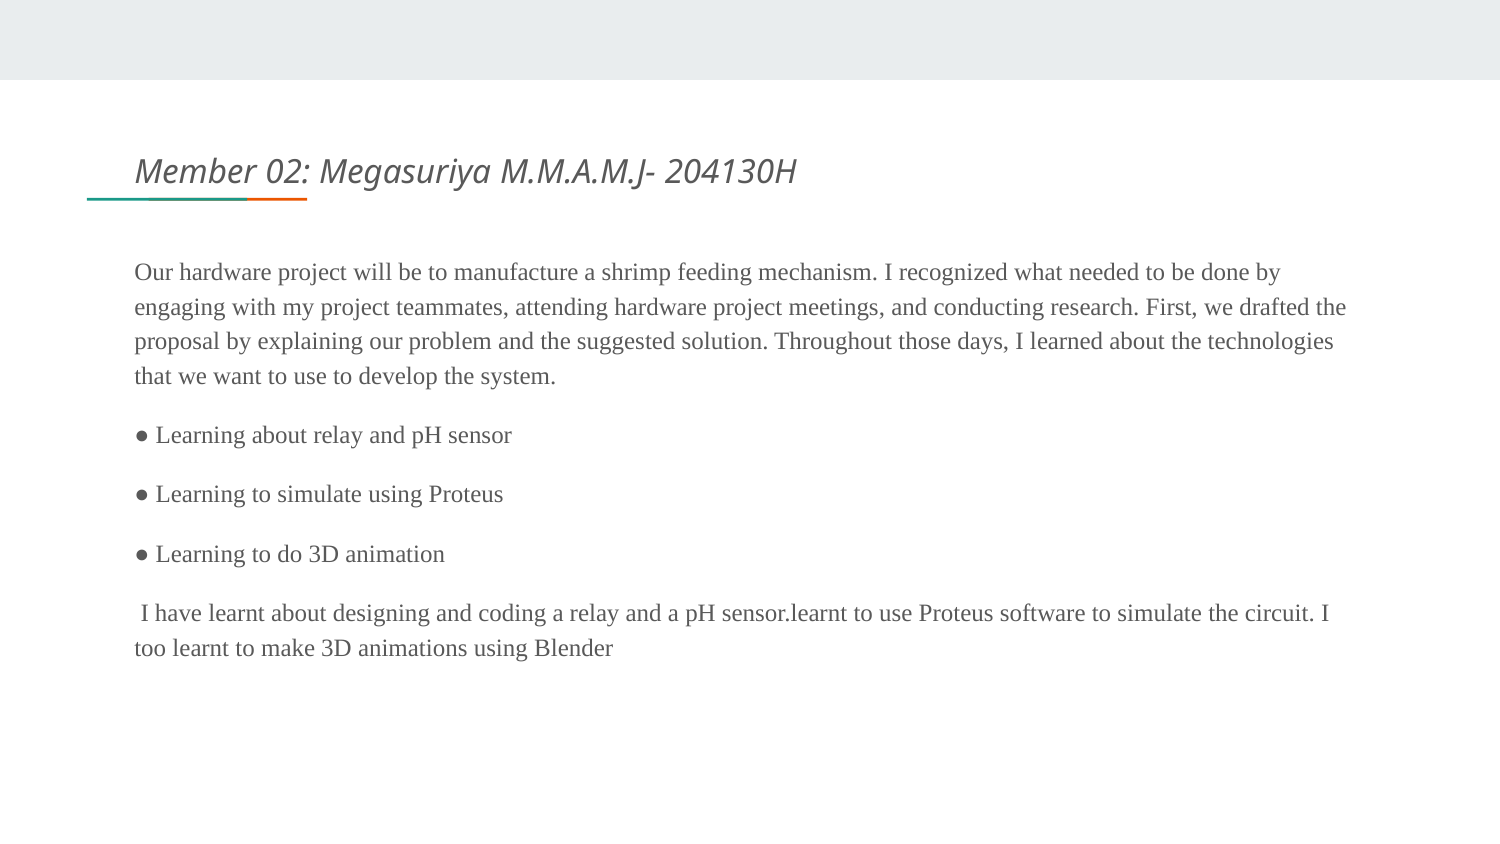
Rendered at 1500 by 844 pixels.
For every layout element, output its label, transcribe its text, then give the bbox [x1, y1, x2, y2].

list Our hardware project will be to manufacture a shrimp feeding mechanism. I recognized what needed to be done by engaging with my project teammates, attending hardware project meetings, and conducting research. First, we drafted the proposal by explaining our problem and the suggested solution. Throughout those days, I learned about the technologies that we want to use to develop the system. ● Learning about relay and pH sensor ● Learning to simulate using Proteus ● Learning to do 3D animation I have learnt about designing and coding a relay and a pH sensor.learnt to use Proteus software to simulate the circuit. I too learnt to make 3D animations using Blender [119, 236, 1381, 767]
text_box Member 02: Megasuriya M.M.A.M.J- 204130H [119, 128, 878, 205]
